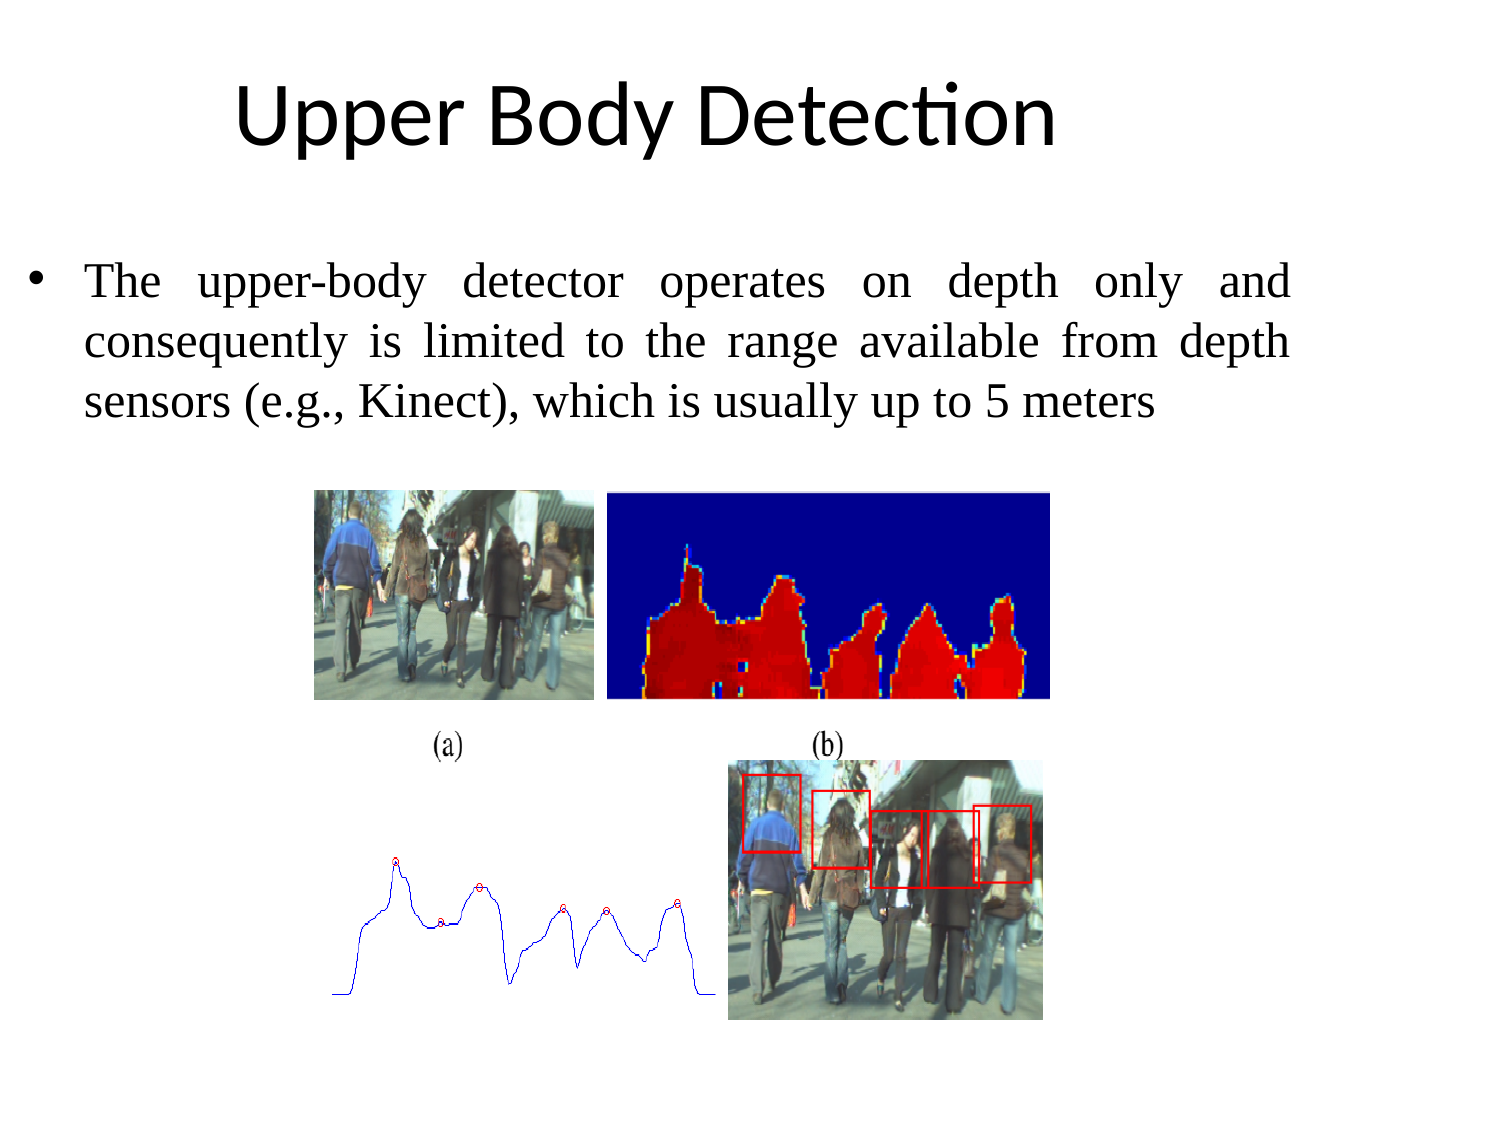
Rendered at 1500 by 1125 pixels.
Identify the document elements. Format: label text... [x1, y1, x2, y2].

list The upper-body detector operates on depth only and consequently is limited to the range available from depth sensors (e.g., Kinect), which is usually up to 5 meters [12, 240, 1307, 954]
title Upper Body Detection [0, 0, 1294, 218]
picture [312, 487, 1051, 1025]
